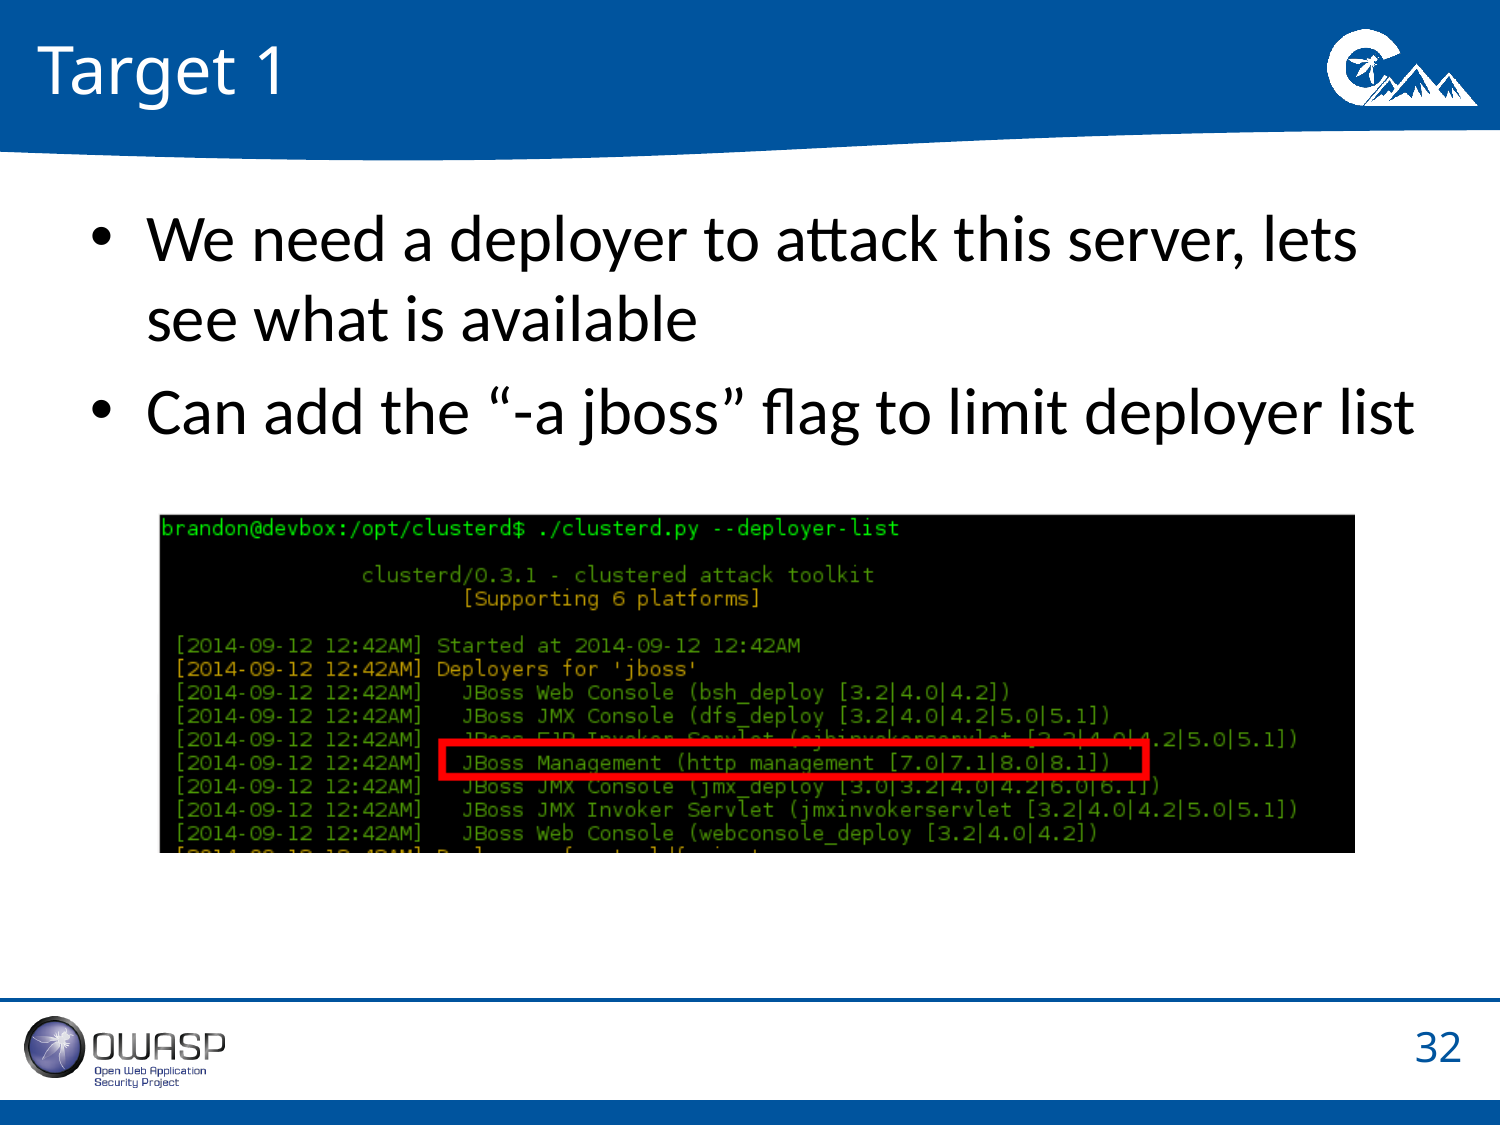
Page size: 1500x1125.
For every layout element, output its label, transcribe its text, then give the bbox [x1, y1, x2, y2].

title Target 1 [22, 22, 1298, 113]
picture [24, 1016, 225, 1088]
picture [157, 512, 1355, 854]
picture [1327, 29, 1478, 106]
list We need a deployer to attack this server, lets see what is available Can add the “-a jboss” flag to limit deployer list [75, 187, 1438, 975]
